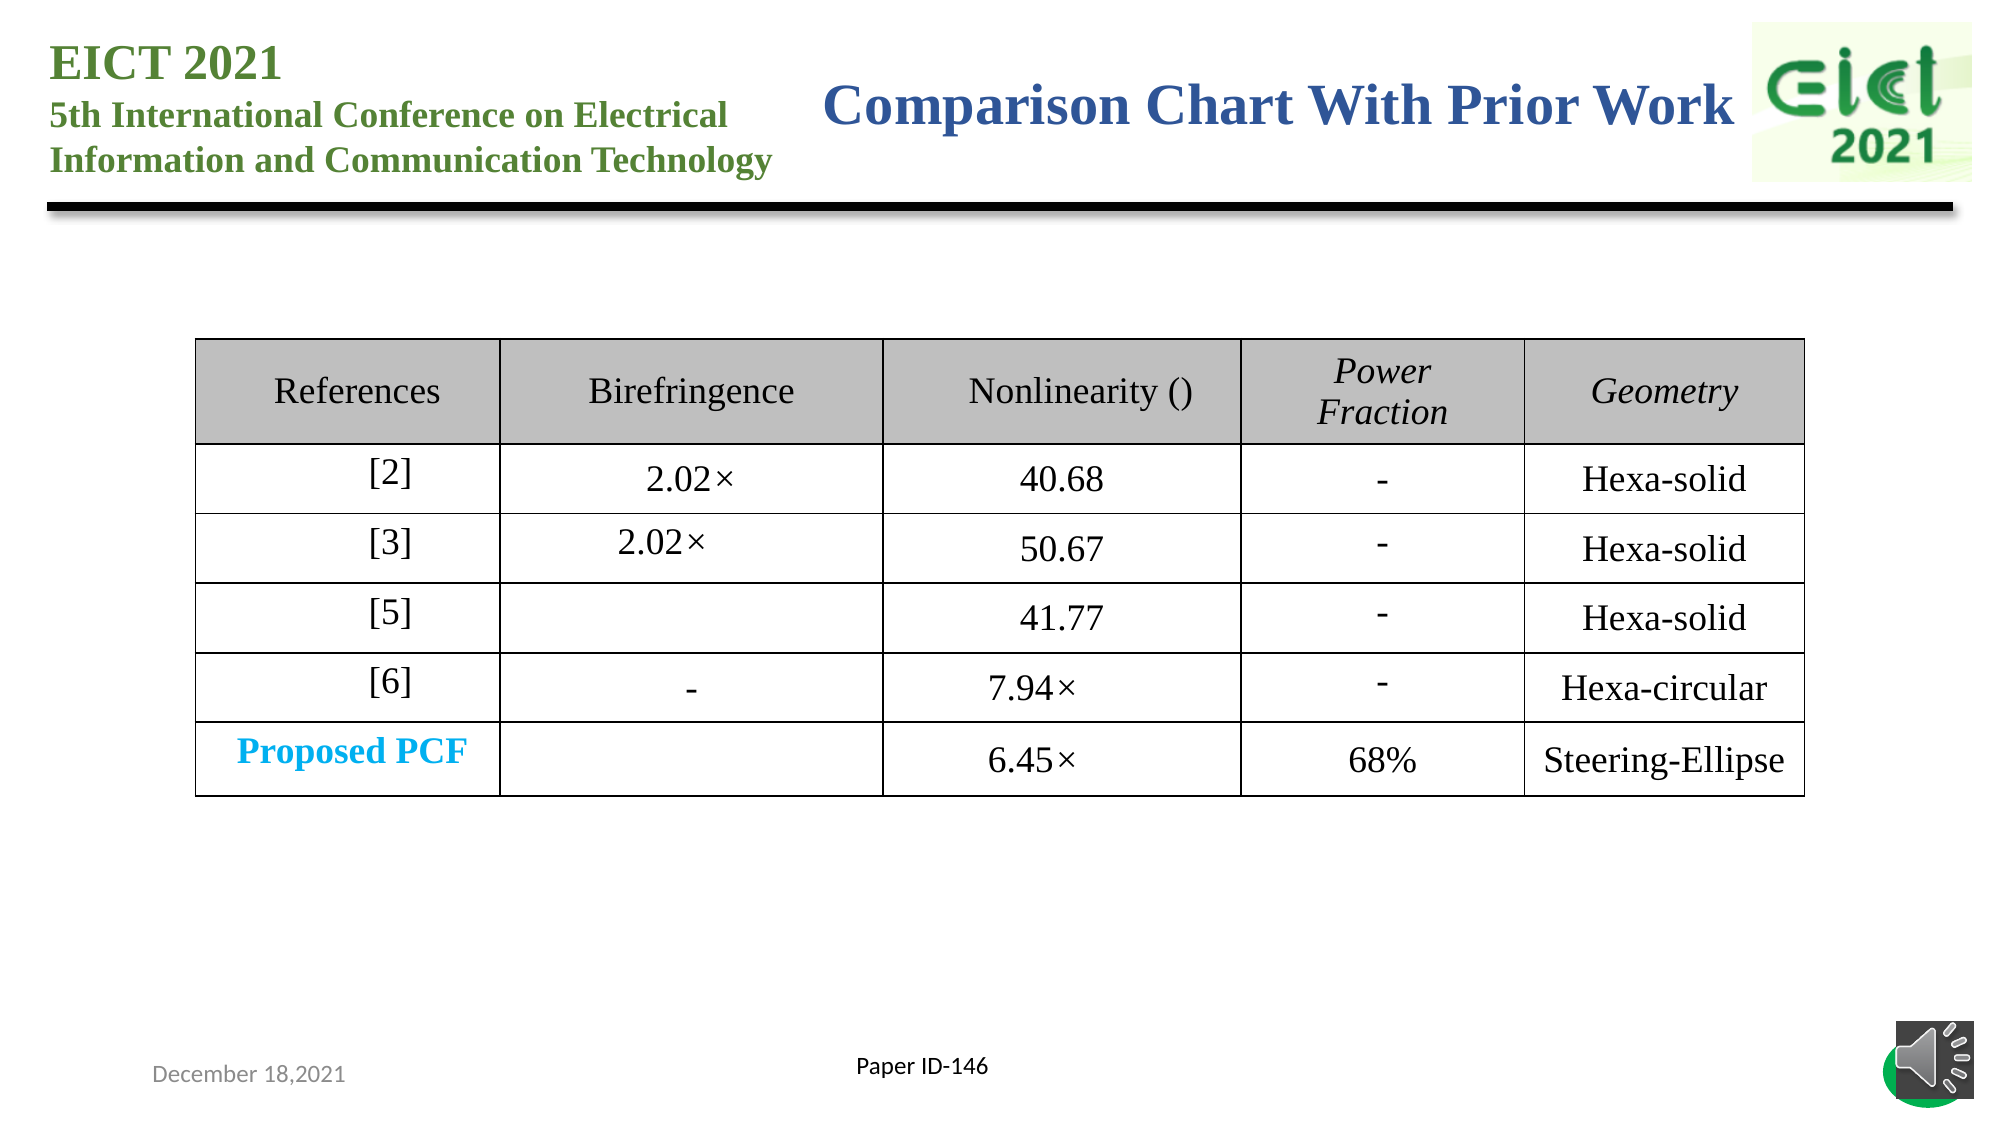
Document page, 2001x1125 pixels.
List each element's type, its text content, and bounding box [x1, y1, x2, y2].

text_box Paper ID-146 [841, 1041, 1290, 1087]
text_box EICT 2021 5th International Conference on Electrical Information and Communication Technology [34, 22, 809, 233]
text_box Comparison Chart With Prior Work [809, 58, 1752, 144]
picture [1752, 22, 1973, 182]
picture [1894, 1019, 1975, 1100]
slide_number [137, 1042, 588, 1103]
text_box 12 [1882, 1048, 1894, 1096]
text_box 12 [1900, 1100, 1956, 1108]
